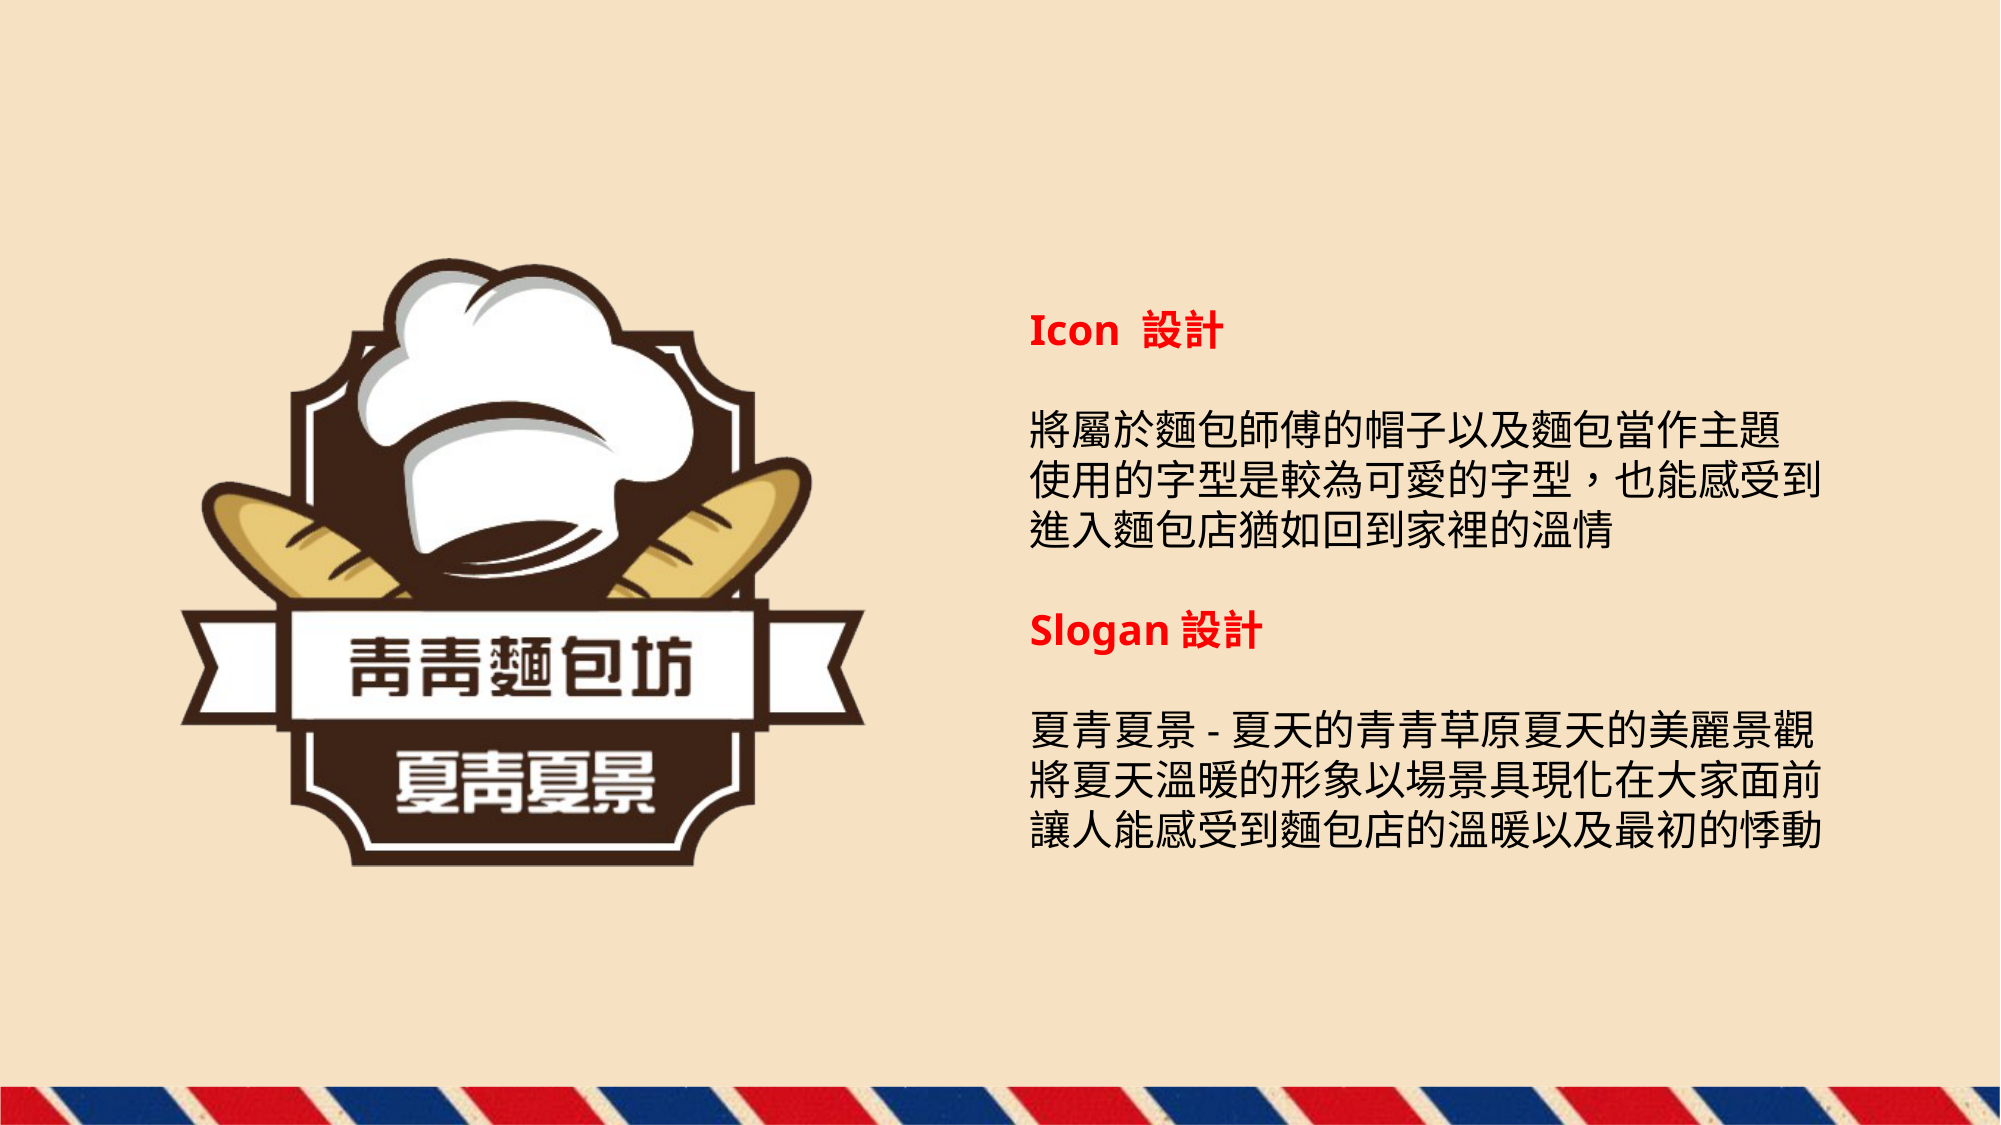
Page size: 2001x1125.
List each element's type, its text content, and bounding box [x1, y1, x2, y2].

picture [2, 1087, 1998, 1124]
picture [180, 258, 866, 867]
text_box Icon 設計 將屬於麵包師傅的帽子以及麵包當作主題 使用的字型是較為可愛的字型，也能感受到進入麵包店猶如回到家裡的溫情 Slogan設計 夏青夏景-夏天的青青草原夏天的美麗景觀 將夏天溫暖的形象以場景具現化在大家面前 讓人能感受到麵包店的溫暖以及最初的悸動 [1015, 296, 1869, 862]
